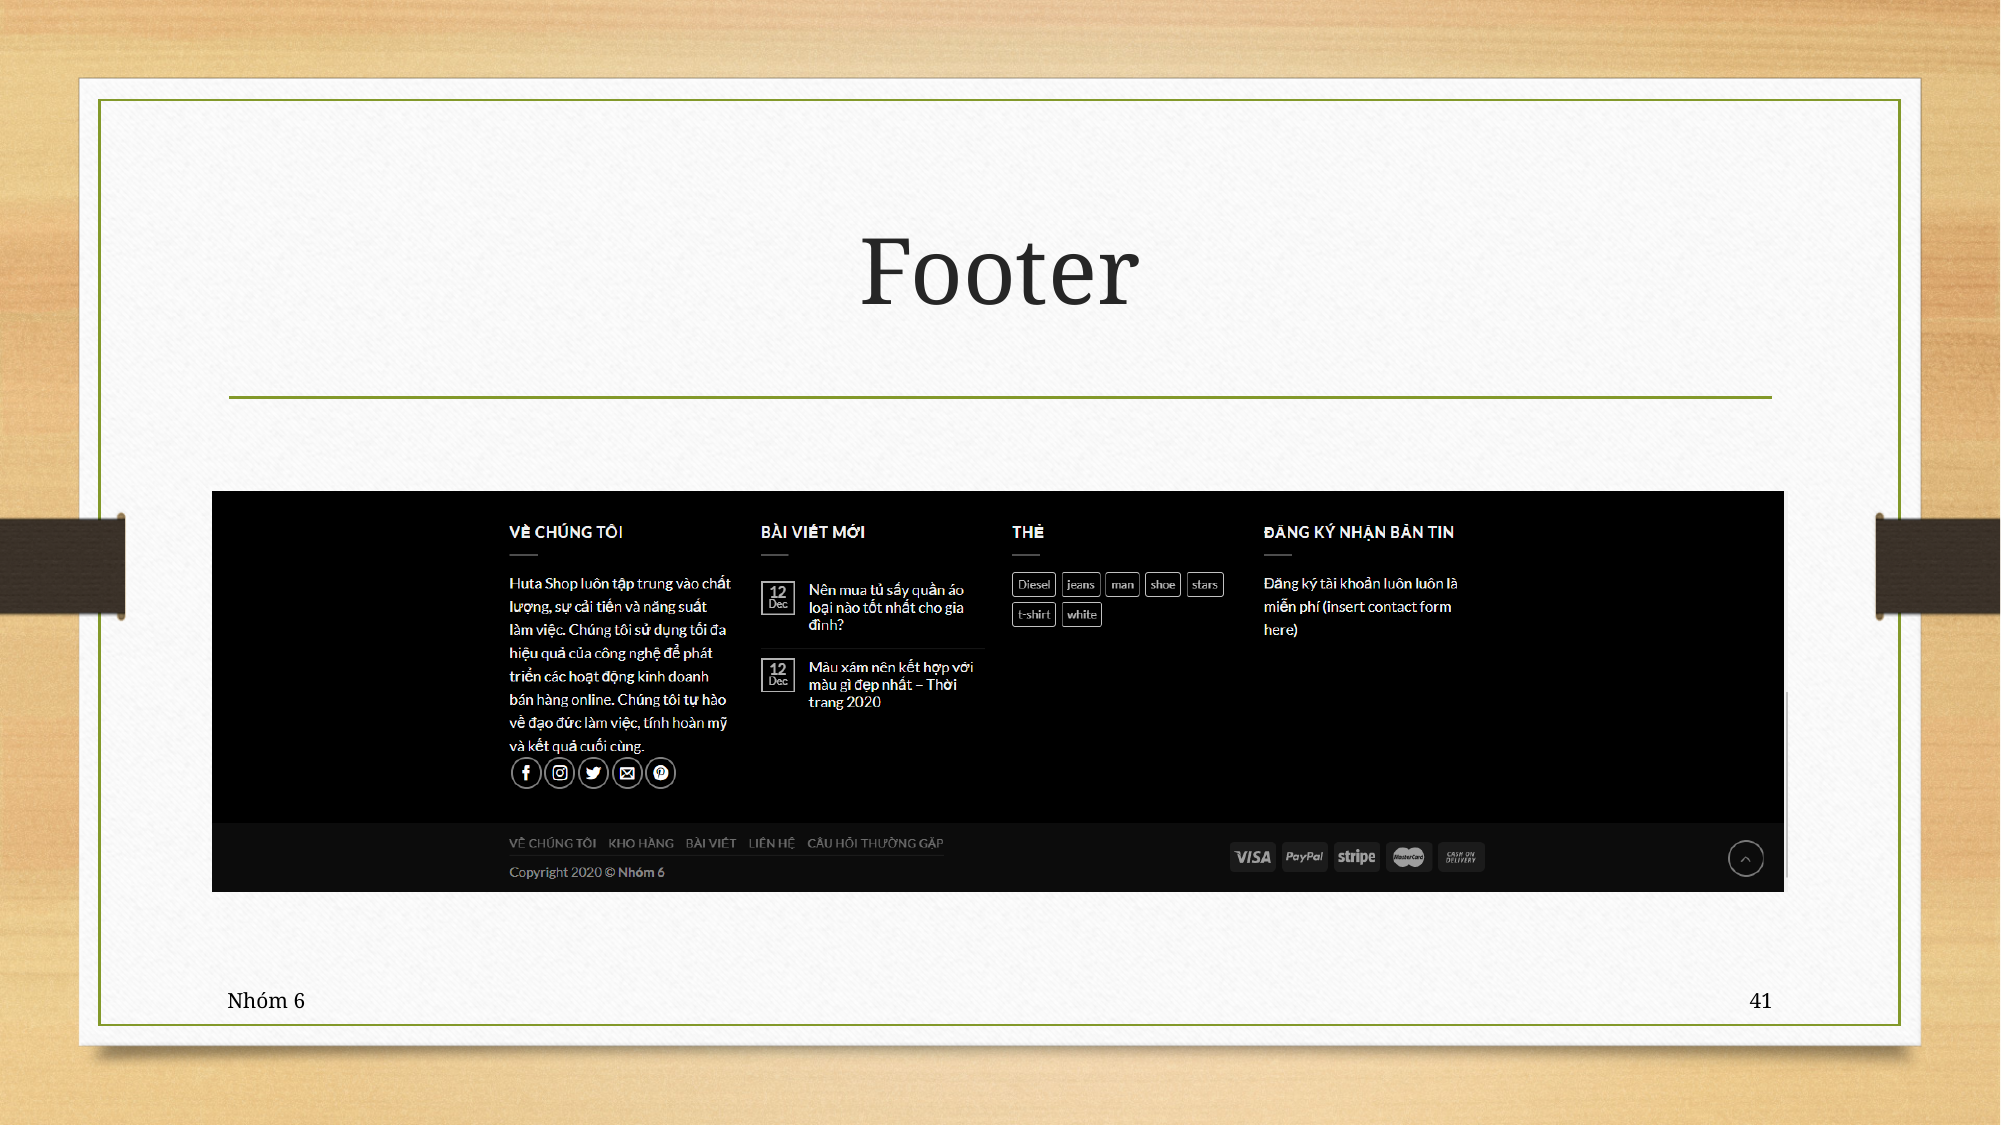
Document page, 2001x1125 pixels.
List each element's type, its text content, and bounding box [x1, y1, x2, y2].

title Footer [212, 161, 1788, 375]
footer Nhóm 6 [212, 979, 1411, 1025]
slide_number 41 [1698, 979, 1788, 1025]
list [212, 491, 1788, 892]
picture [0, 0, 2001, 1125]
